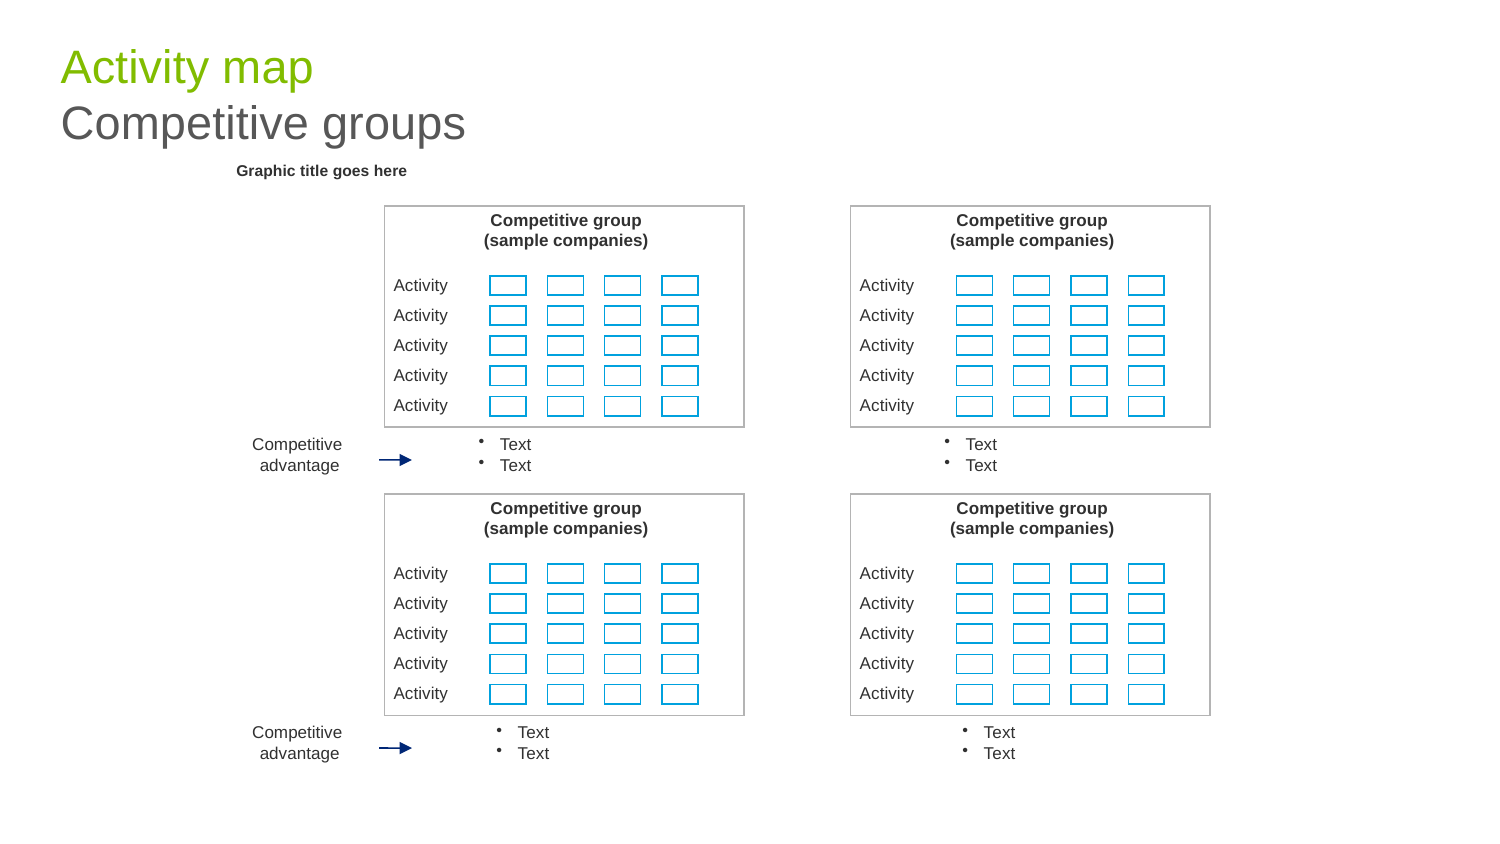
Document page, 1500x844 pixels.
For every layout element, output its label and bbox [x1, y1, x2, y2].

text_box [850, 491, 1210, 769]
title [60, 36, 1437, 95]
text_box [384, 491, 744, 769]
text_box [379, 741, 412, 755]
text_box [850, 203, 1210, 481]
text_box [384, 203, 744, 481]
text_box [240, 427, 359, 481]
text_box [240, 715, 359, 769]
text_box [236, 160, 408, 180]
text_box [379, 453, 412, 467]
